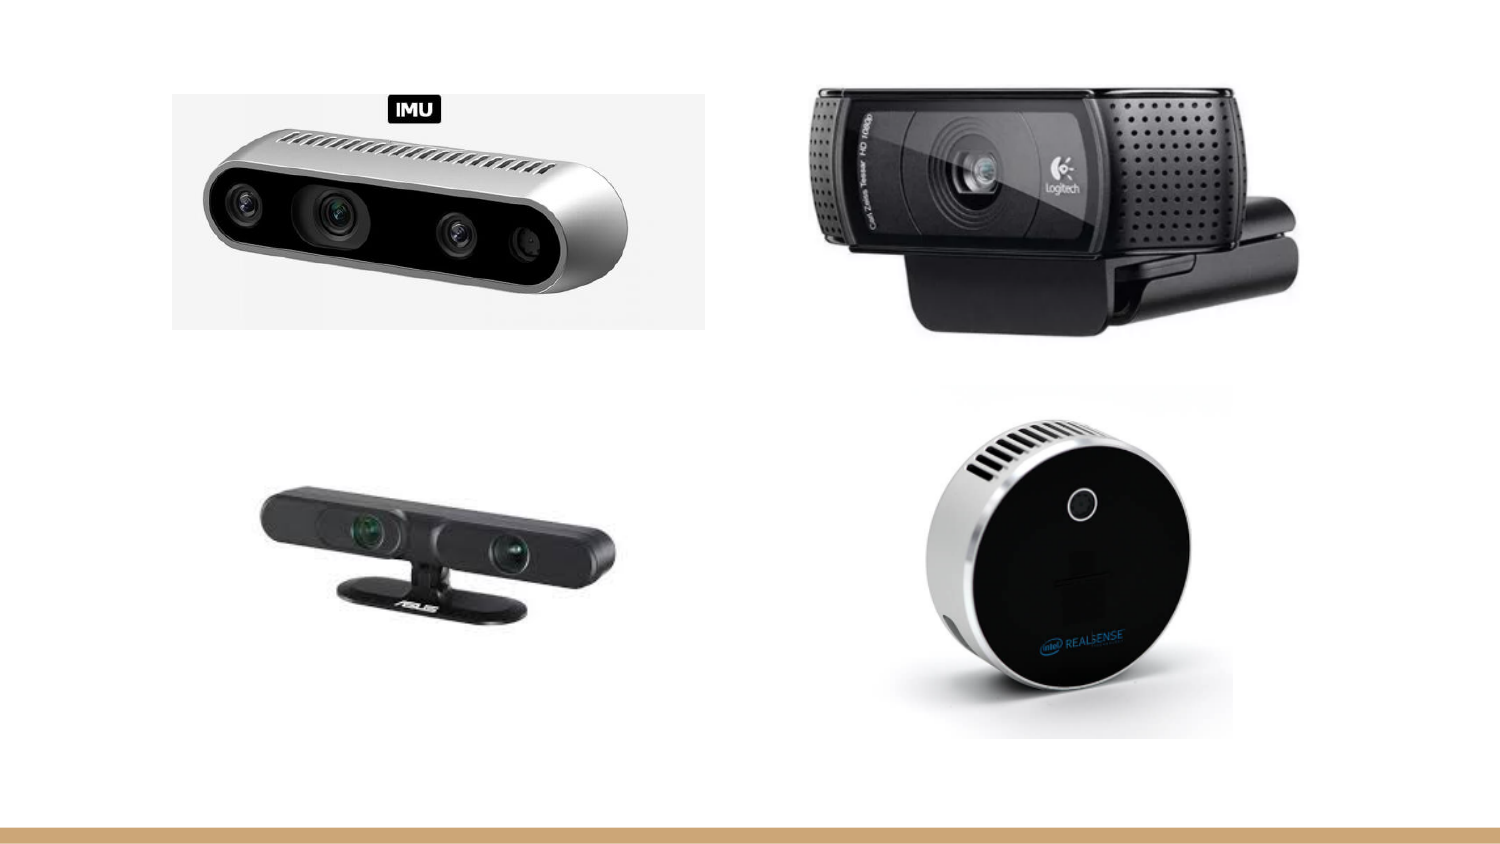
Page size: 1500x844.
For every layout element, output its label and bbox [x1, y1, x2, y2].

picture [798, 65, 1322, 379]
picture [858, 385, 1233, 739]
picture [202, 436, 693, 689]
picture [172, 93, 705, 331]
